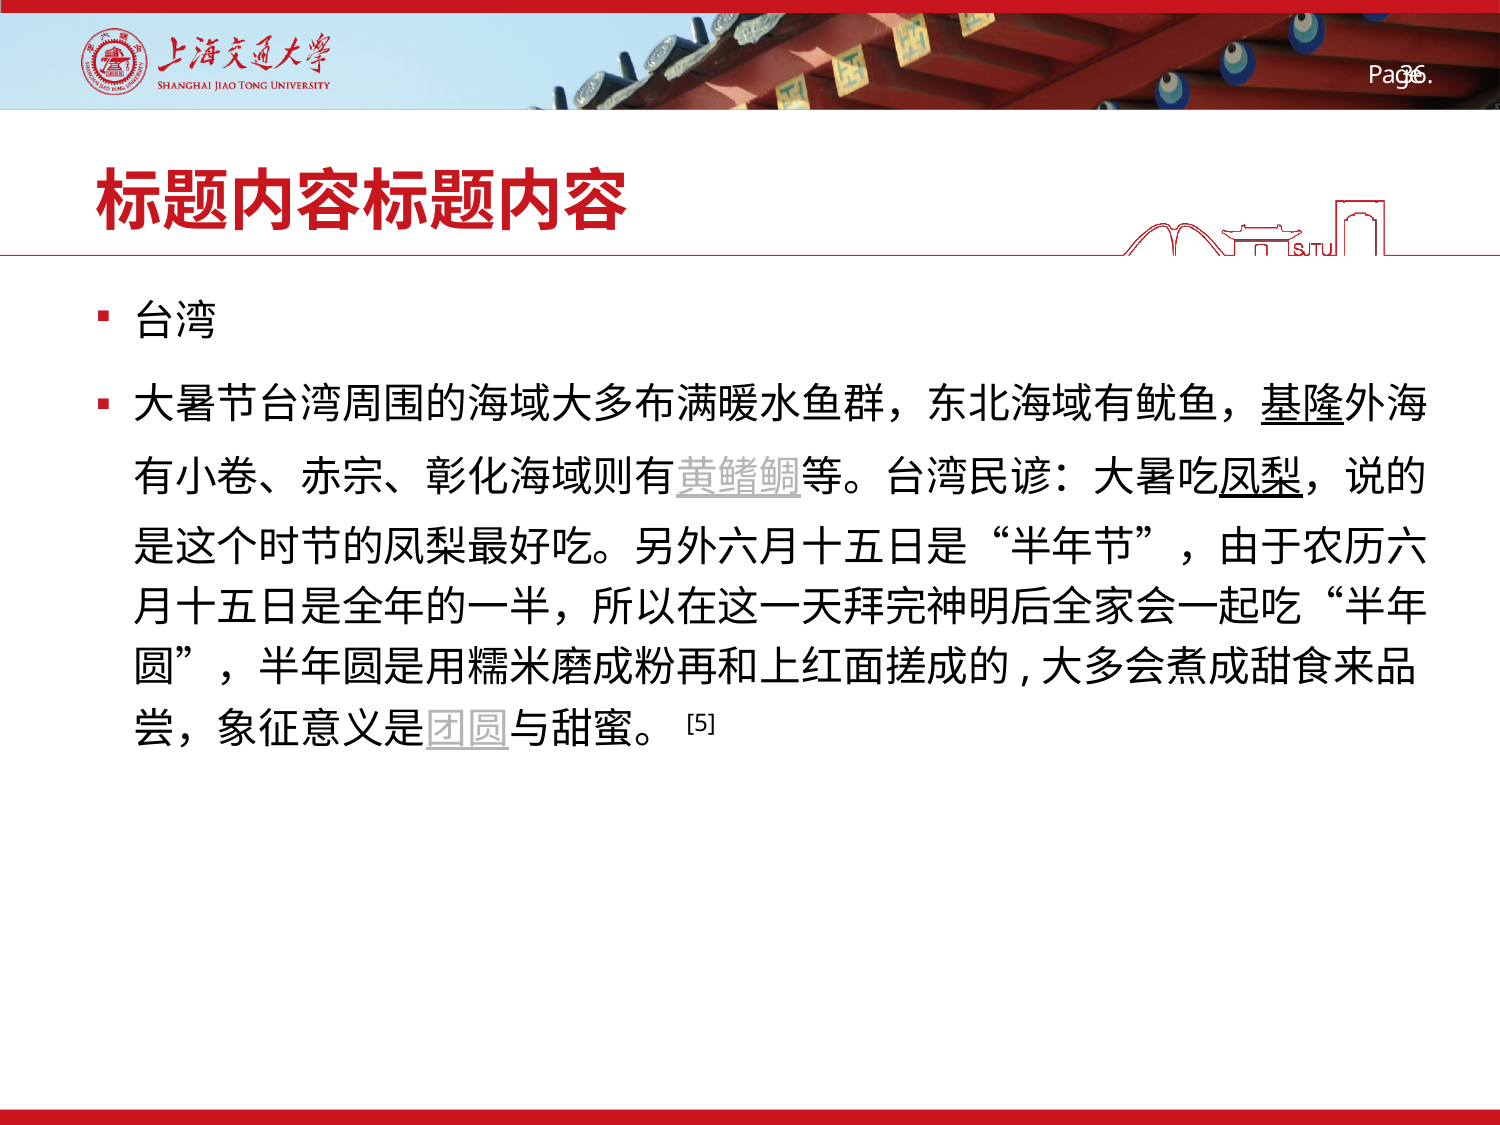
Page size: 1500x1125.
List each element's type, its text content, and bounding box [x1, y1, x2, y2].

title 标题内容标题内容 [81, 160, 1455, 255]
picture [0, 200, 1500, 256]
list 台湾 大暑节台湾周围的海域大多布满暖水鱼群，东北海域有鱿鱼，基隆外海有小卷、赤宗、彰化海域则有黄鳍鲷等。台湾民谚：大暑吃凤梨，说的是这个时节的凤梨最好吃。另外六月十五日是“半年节”，由于农历六月十五日是全年的一半，所以在这一天拜完神明后全家会一起吃“半年圆”，半年圆是用糯米磨成粉再和上红面搓成的,大多会煮成甜食来品尝，象征意义是团圆与甜蜜。[5] [81, 276, 1455, 1084]
picture [0, 0, 1500, 110]
